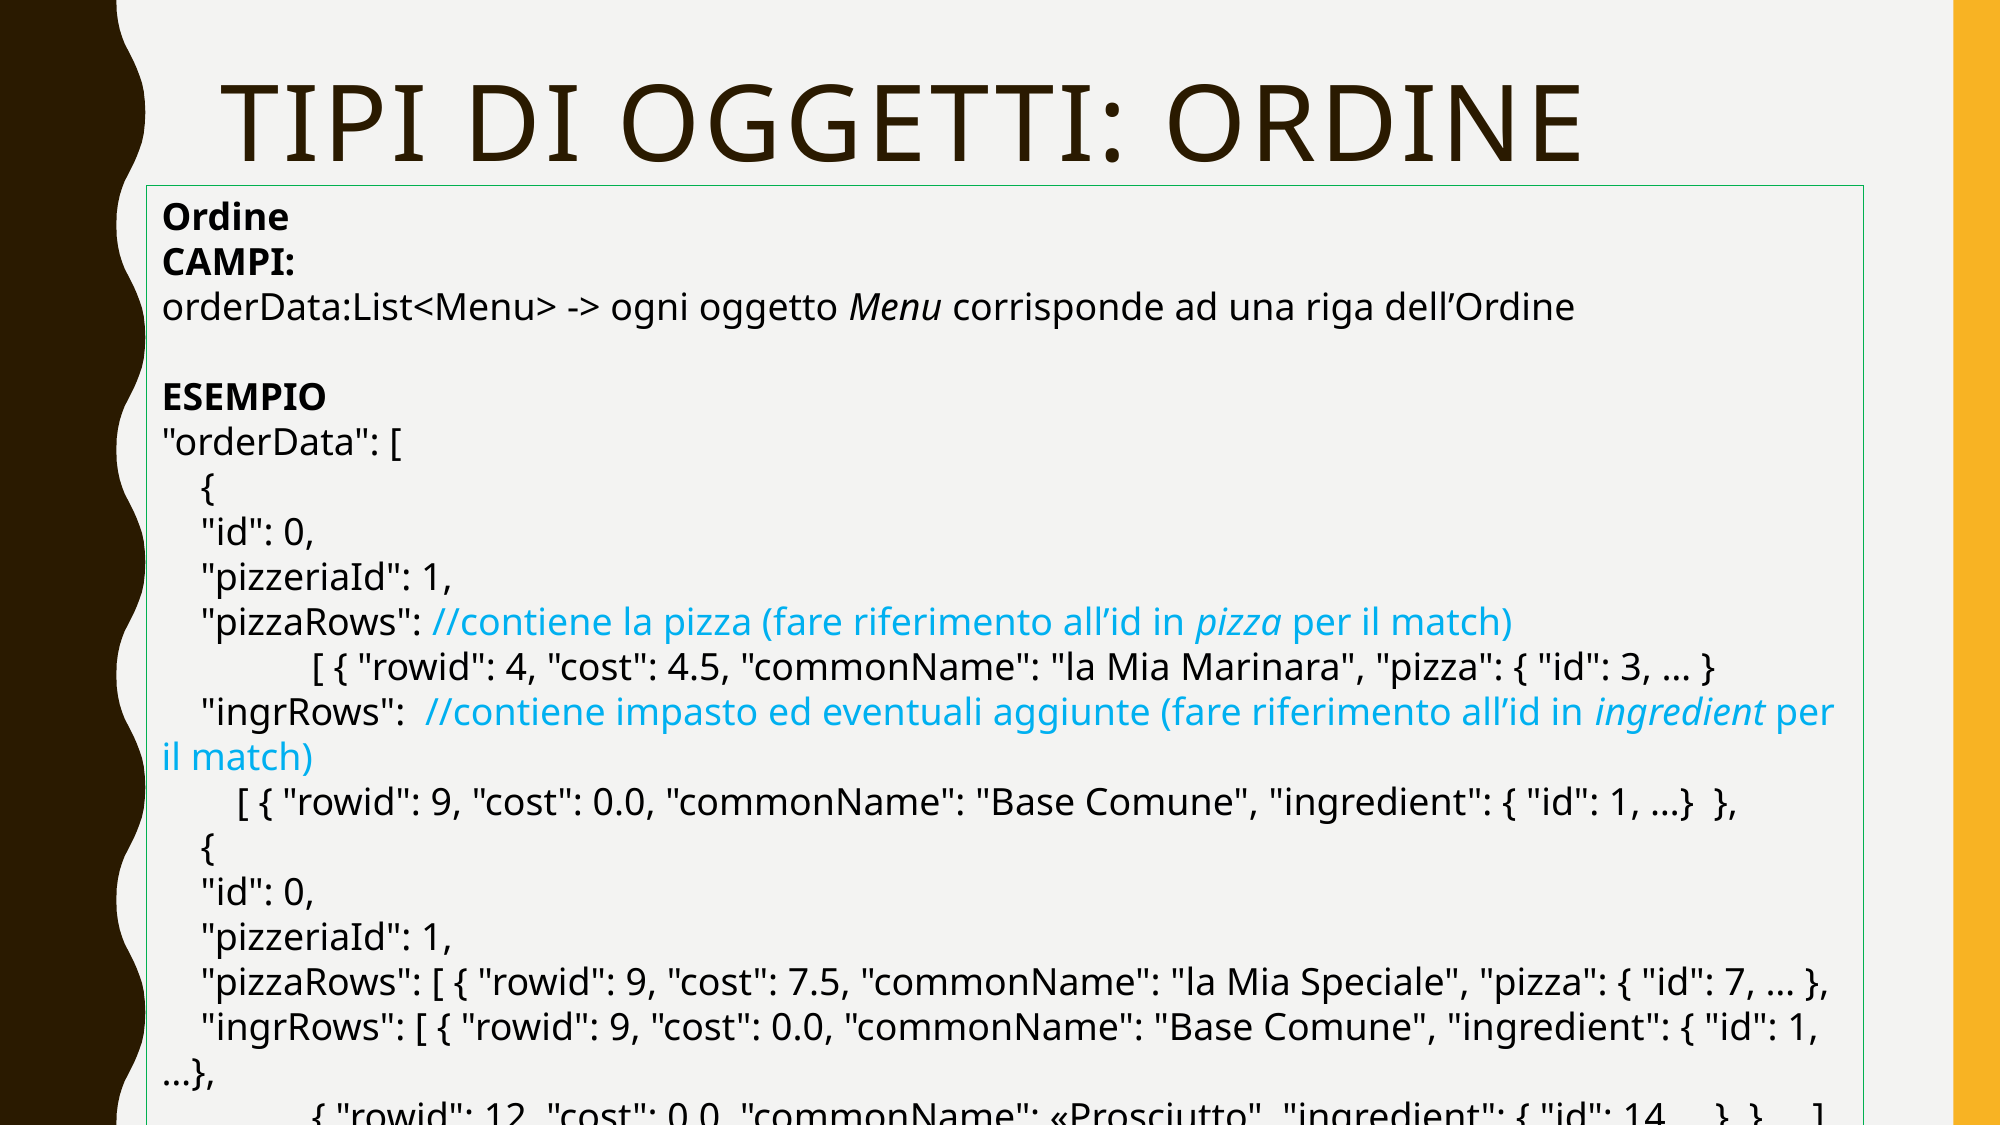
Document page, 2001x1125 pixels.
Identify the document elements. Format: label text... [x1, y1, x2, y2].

text_box Ordine CAMPI: orderData:List<Menu> -> ogni oggetto Menu corrisponde ad una riga dell’Ordine ESEMPIO "orderData": [ { "id": 0, "pizzeriaId": 1, "pizzaRows": //contiene la pizza (fare riferimento all’id in pizza per il match) [ { "rowid": 4, "cost": 4.5, "commonName": "la Mia Marinara", "pizza": { "id": 3, … } "ingrRows": //contiene impasto ed eventuali aggiunte (fare riferimento all’id in ingredient per il match) [ { "rowid": 9, "cost": 0.0, "commonName": "Base Comune", "ingredient": { "id": 1, …} }, { "id": 0, "pizzeriaId": 1, "pizzaRows": [ { "rowid": 9, "cost": 7.5, "commonName": "la Mia Speciale", "pizza": { "id": 7, … }, "ingrRows": [ { "rowid": 9, "cost": 0.0, "commonName": "Base Comune", "ingredient": { "id": 1, …}, { "rowid": 12, "cost": 0.0, "commonName": «Prosciutto", "ingredient": { "id": 14, …} }, …] } [146, 185, 1864, 1125]
title Tipi di oggetti: ordine [205, 62, 1922, 208]
